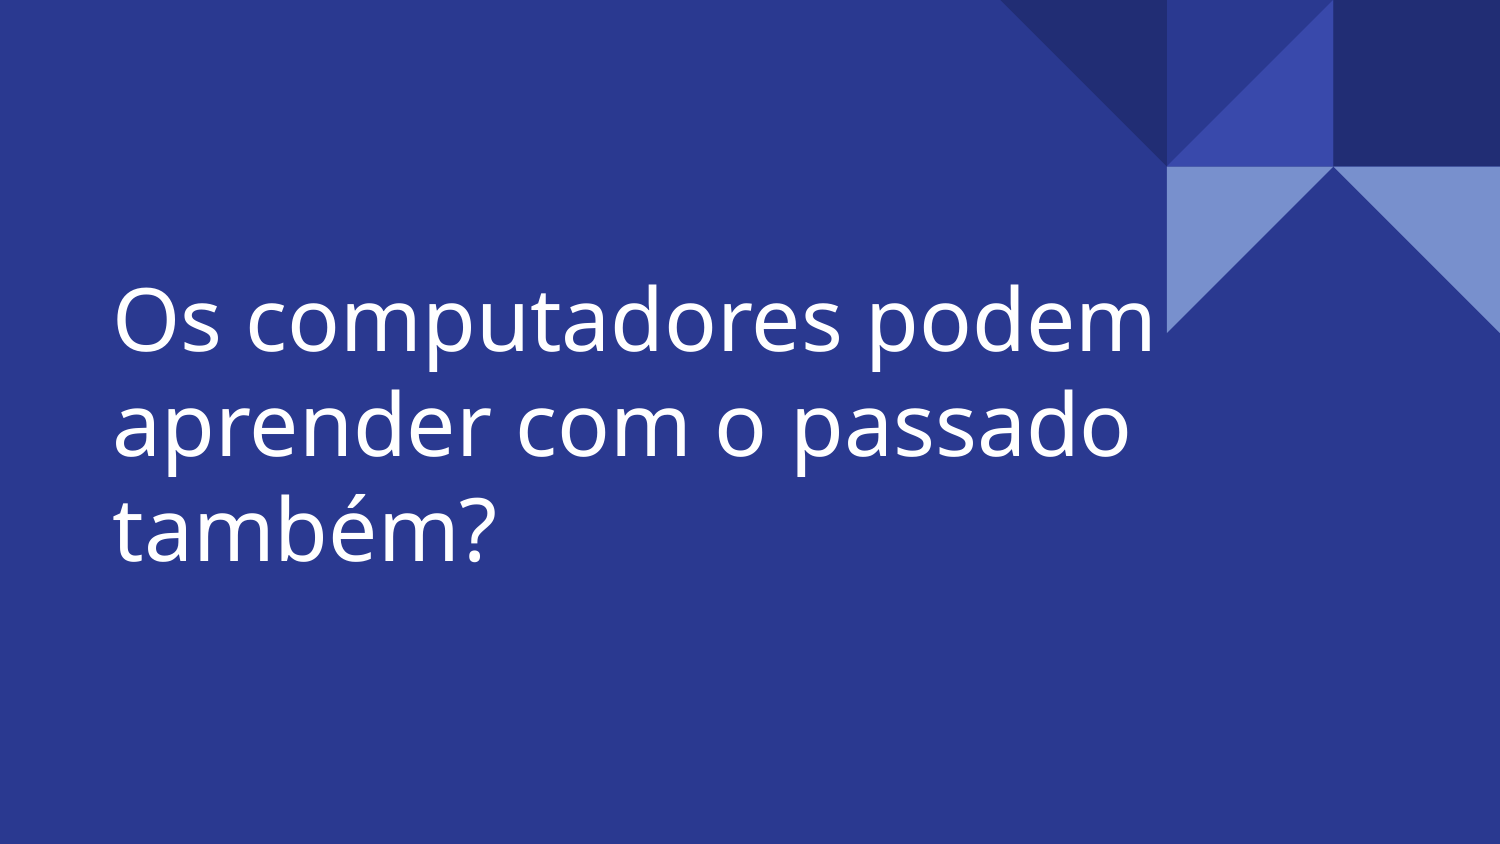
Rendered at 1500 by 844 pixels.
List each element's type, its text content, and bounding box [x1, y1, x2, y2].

text_box Os computadores podem aprender com o passado também? [98, 353, 1447, 491]
